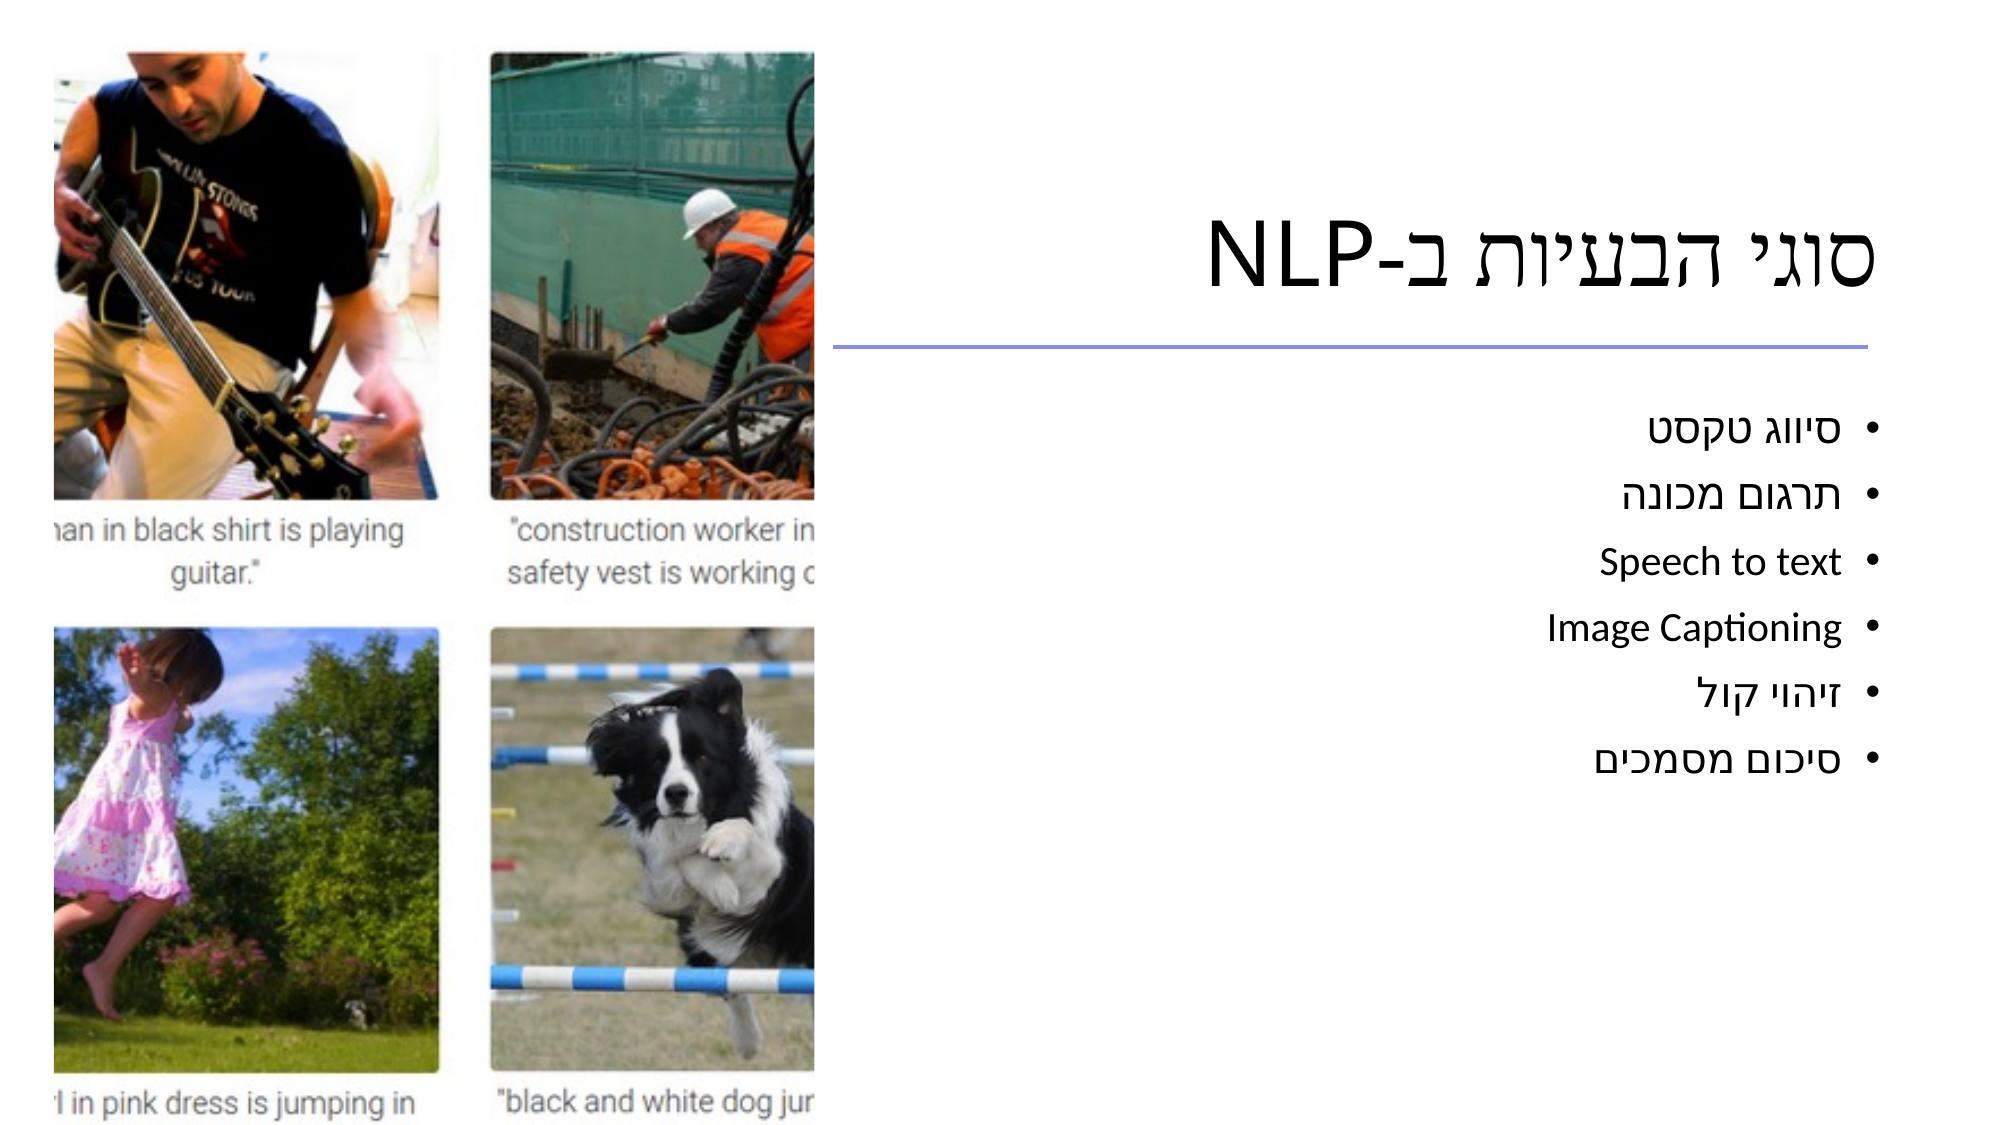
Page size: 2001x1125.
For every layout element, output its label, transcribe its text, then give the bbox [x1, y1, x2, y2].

list סיווג טקסט תרגום מכונה Speech to text Image Captioning זיהוי קול סיכום מסמכים [815, 399, 1895, 1021]
title סוגי הבעיות ב-NLP [815, 103, 1895, 315]
picture [53, 43, 815, 1125]
